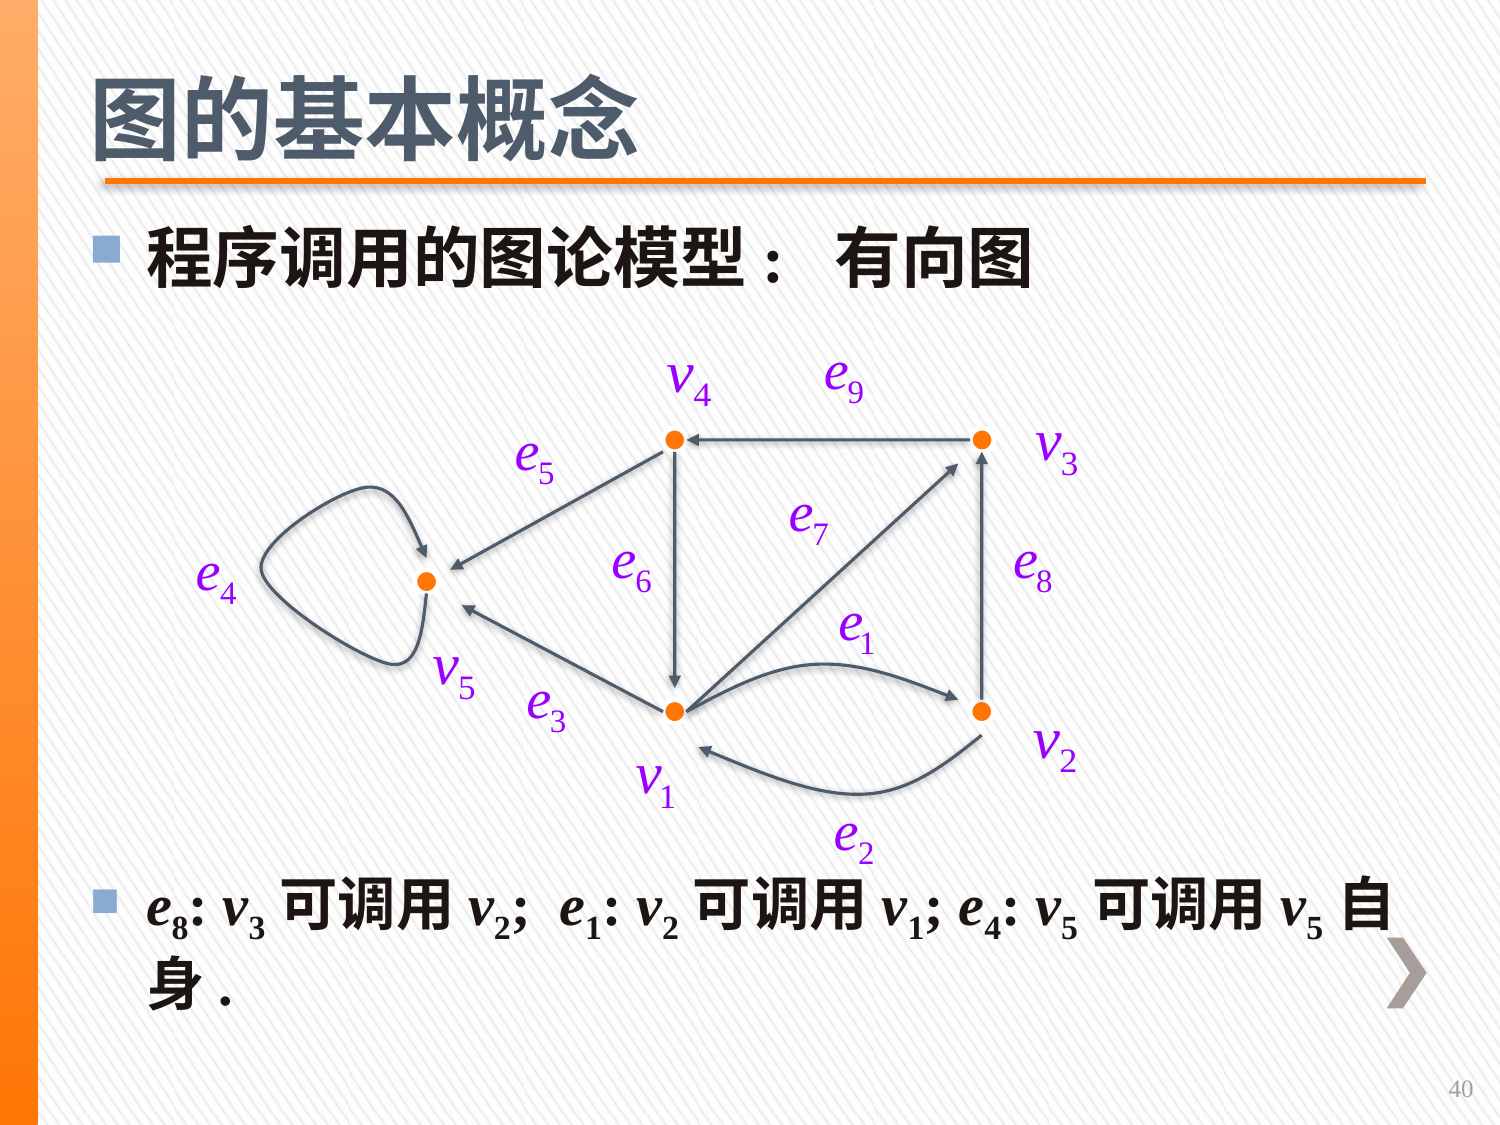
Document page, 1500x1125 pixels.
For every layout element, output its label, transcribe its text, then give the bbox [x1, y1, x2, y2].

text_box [1024, 699, 1086, 780]
text_box [259, 485, 428, 666]
text_box 图的基本概念 [74, 54, 1425, 173]
text_box [450, 450, 664, 570]
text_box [658, 333, 720, 414]
text_box [970, 700, 994, 724]
text_box [970, 428, 994, 452]
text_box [780, 474, 838, 560]
text_box [461, 605, 567, 659]
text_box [603, 522, 661, 607]
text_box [816, 333, 873, 418]
text_box [685, 662, 959, 713]
text_box [698, 734, 983, 794]
slide_number 40 [1433, 1057, 1497, 1117]
text_box [826, 463, 959, 582]
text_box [825, 794, 883, 874]
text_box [187, 534, 245, 615]
text_box [663, 699, 686, 724]
text_box [663, 428, 686, 452]
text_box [1026, 401, 1084, 487]
text_box [576, 664, 664, 713]
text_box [1005, 522, 1062, 607]
text_box [975, 451, 988, 700]
text_box [430, 570, 439, 593]
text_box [518, 661, 576, 747]
text_box 程序调用的图论模型: 有向图 e8: v3可调用v2; e1: v2可调用v1; e4: v5可调用v5自身. [74, 208, 1425, 1050]
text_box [830, 583, 883, 664]
text_box [695, 587, 820, 702]
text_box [506, 413, 564, 499]
text_box [686, 433, 971, 447]
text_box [423, 626, 481, 711]
text_box [0, 281, 37, 285]
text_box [627, 734, 680, 815]
text_box [668, 451, 681, 688]
